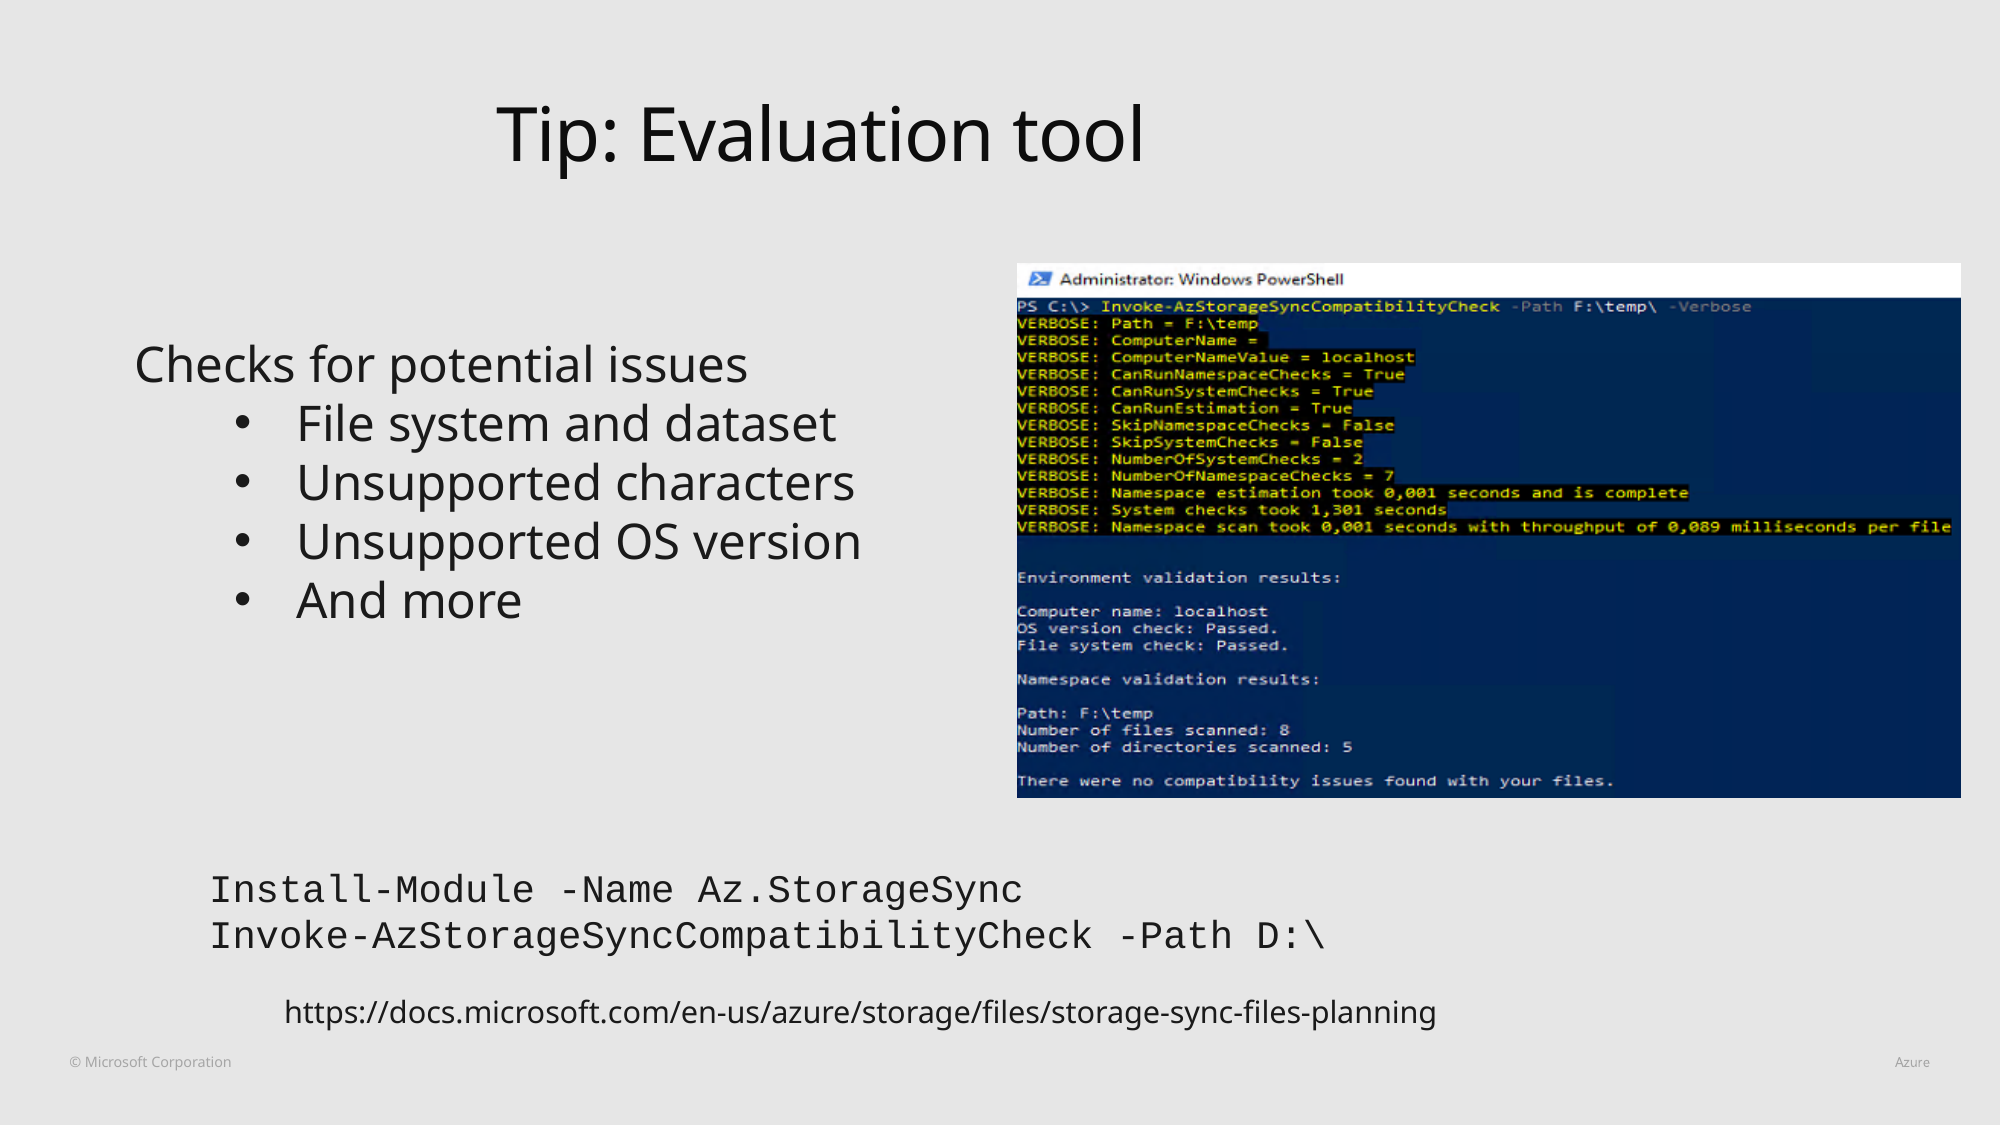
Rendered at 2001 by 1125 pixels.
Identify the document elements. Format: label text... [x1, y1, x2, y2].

title Tip: Evaluation tool [496, 59, 2000, 184]
text_box Checks for potential issues File system and dataset Unsupported characters Unsupported OS version And more Install-Module -Name Az.StorageSync Invoke-AzStorageSyncCompatibilityCheck -Path D:\ https://docs.microsoft.com/en-us/azure/storage/files/storage-sync-files-planning [119, 326, 1821, 1038]
picture [1016, 263, 1961, 799]
